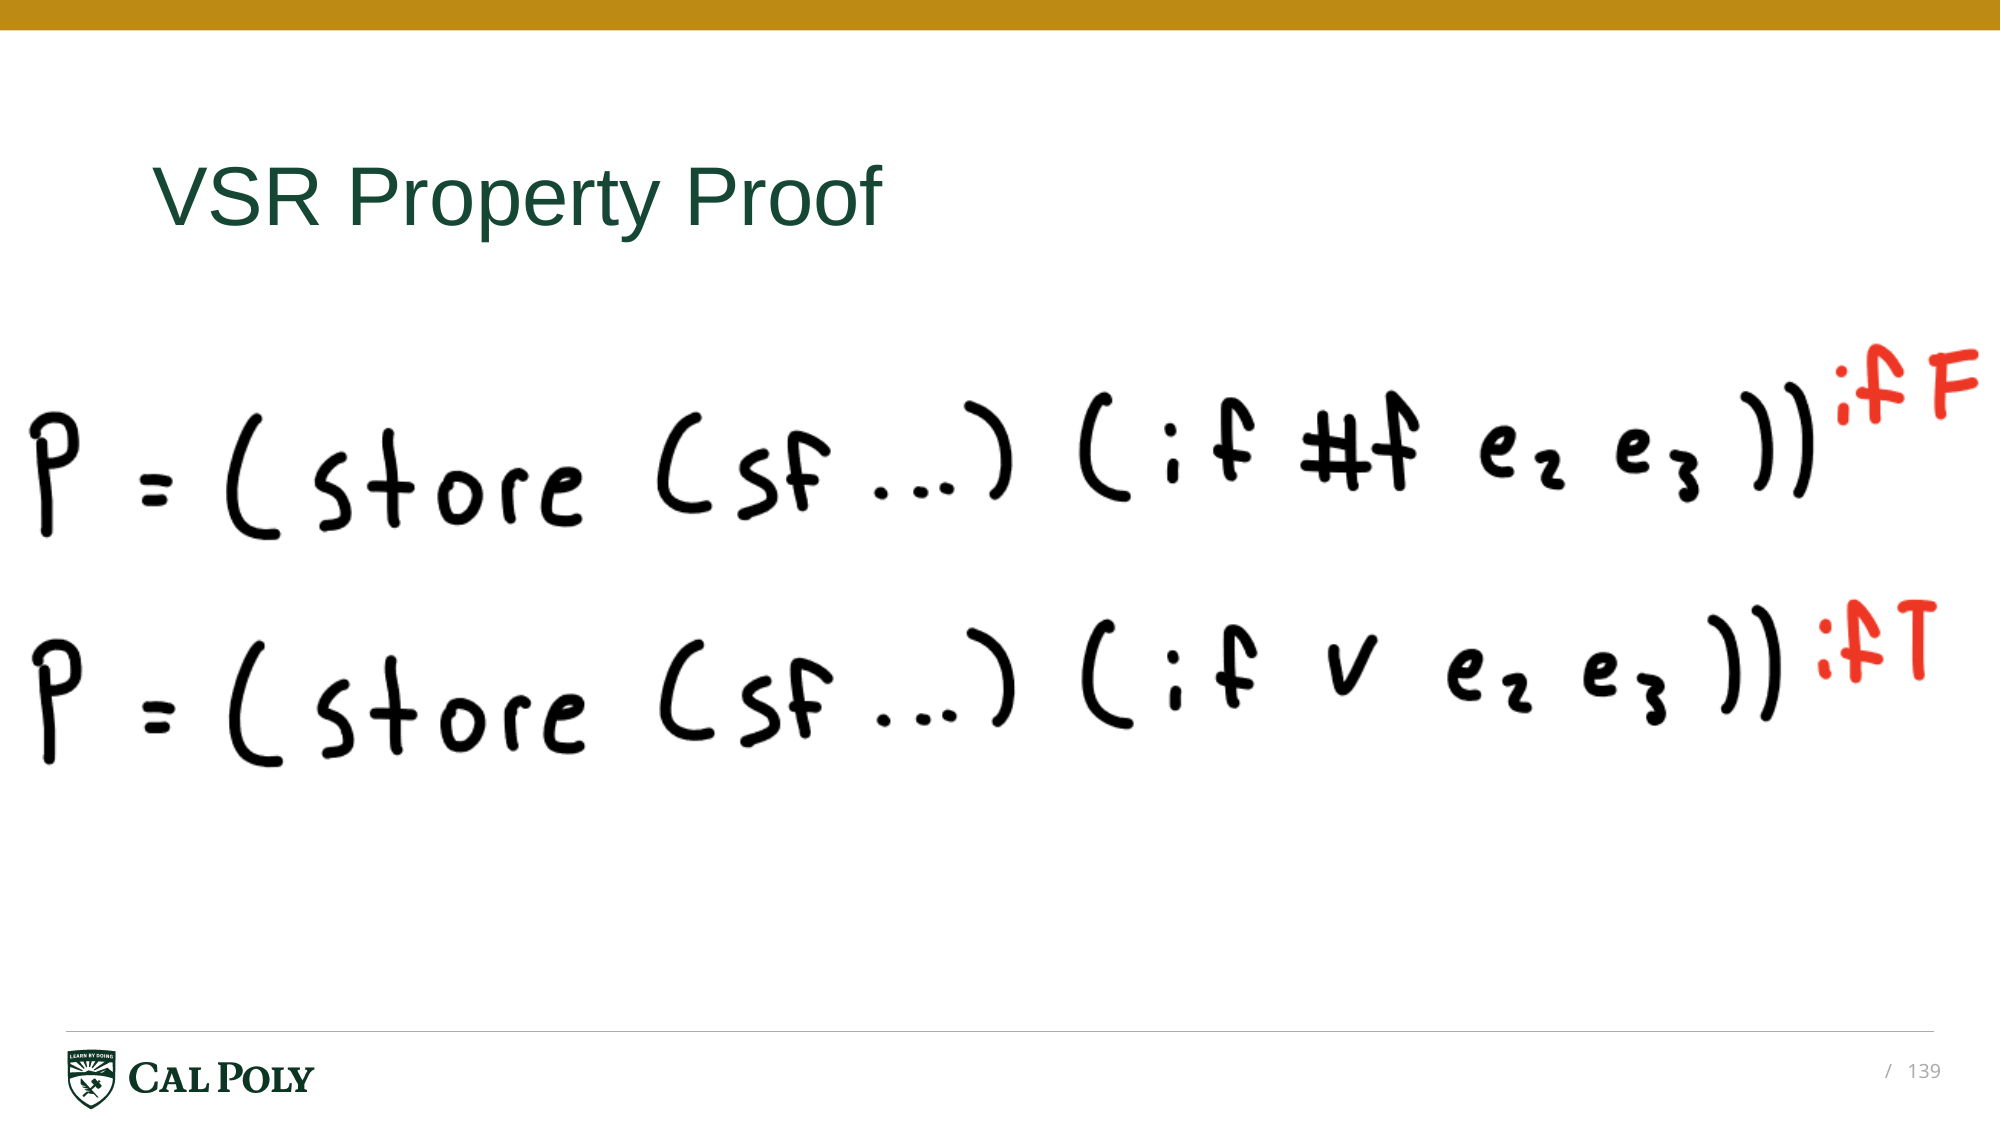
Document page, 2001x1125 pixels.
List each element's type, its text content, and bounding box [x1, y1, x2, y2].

picture [43, 1025, 338, 1125]
slide_number / 139 [1866, 1041, 1956, 1102]
title VSR Property Proof [137, 147, 1888, 250]
picture [0, 324, 2000, 801]
